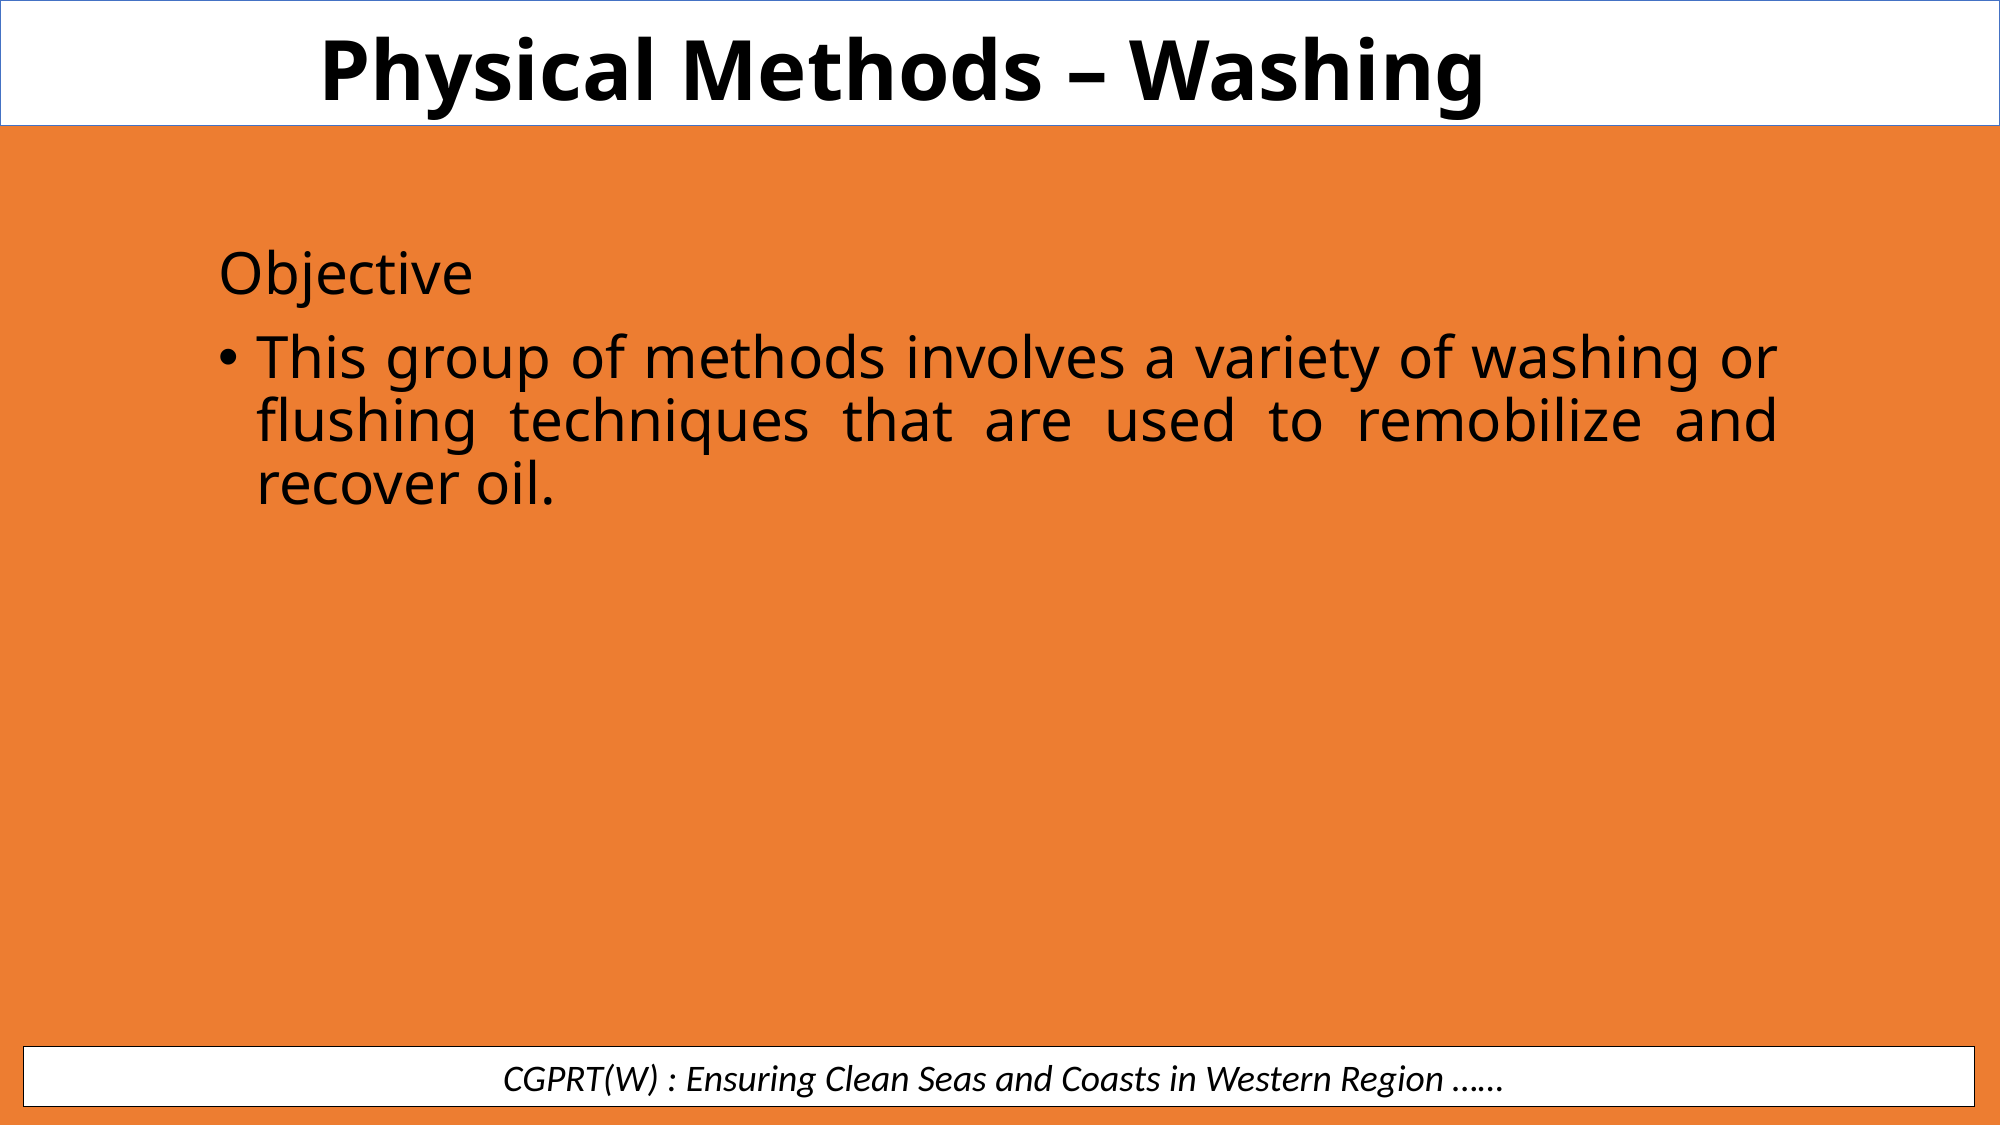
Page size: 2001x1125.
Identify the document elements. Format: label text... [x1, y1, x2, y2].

text_box Objective This group of methods involves a variety of washing or flushing techniques that are used to remobilize and recover oil. [203, 236, 1794, 660]
text_box Physical Methods – Washing [227, 21, 1578, 114]
text_box CGPRT(W) : Ensuring Clean Seas and Coasts in Western Region …… [23, 1046, 1975, 1107]
text_box [0, 0, 2000, 126]
